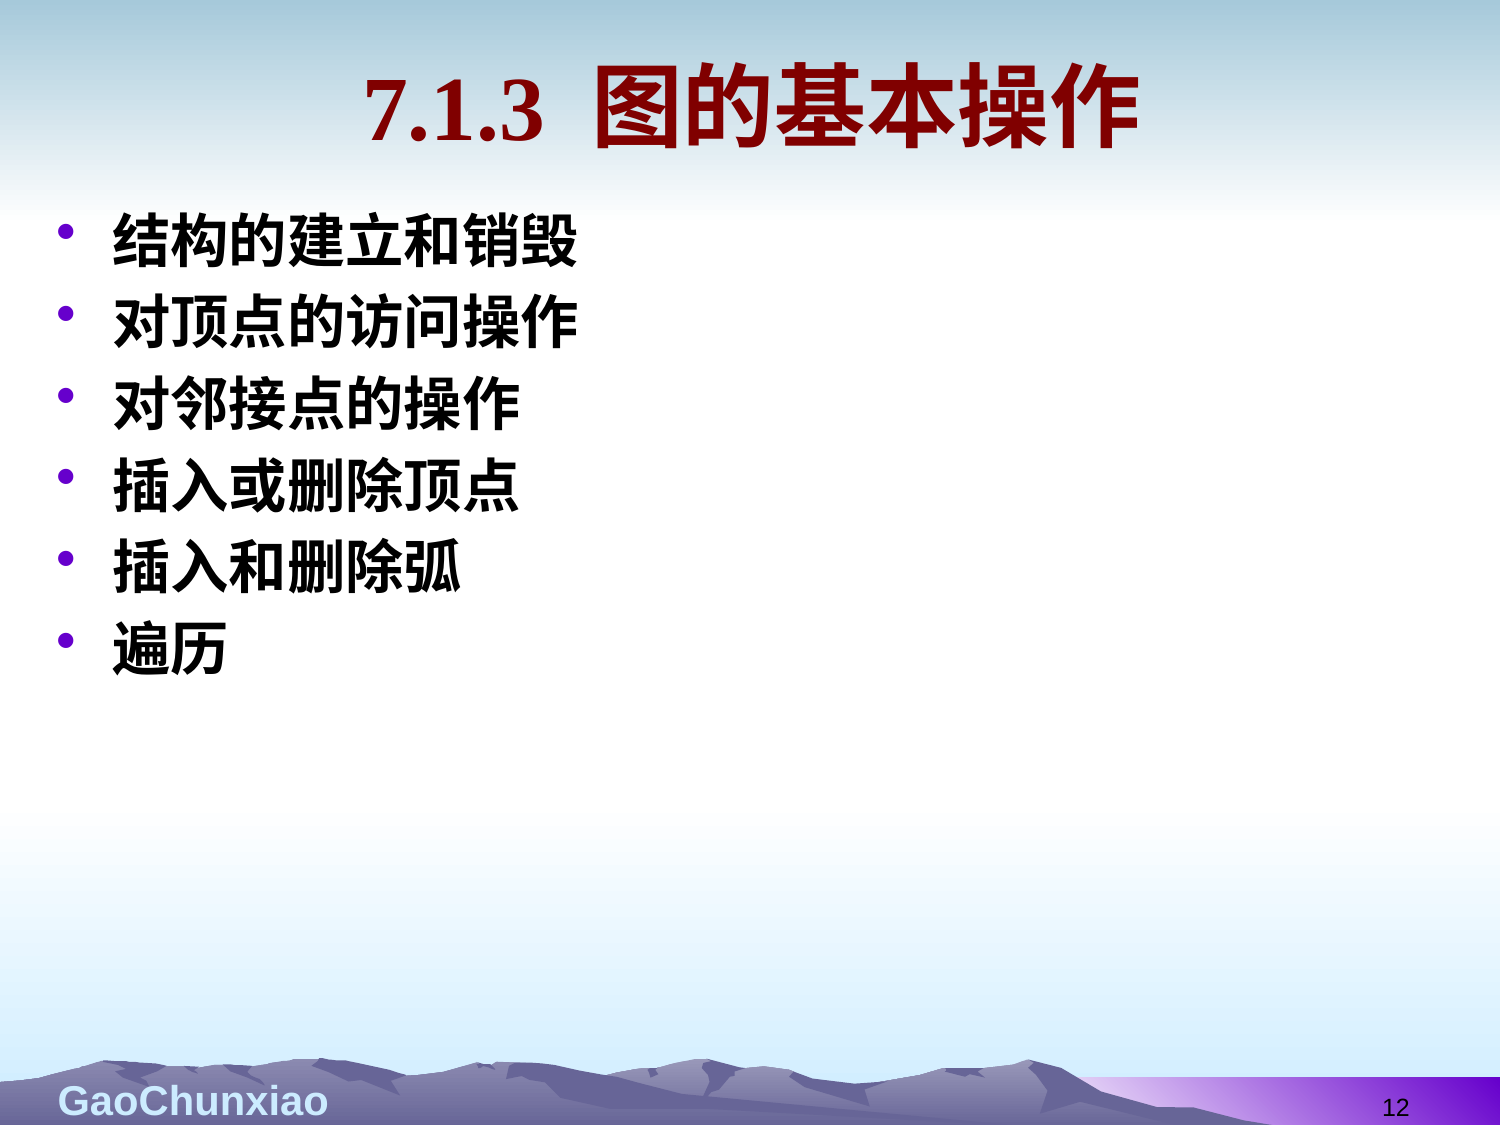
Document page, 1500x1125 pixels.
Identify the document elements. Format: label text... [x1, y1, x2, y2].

list 结构的建立和销毁 对顶点的访问操作 对邻接点的操作 插入或删除顶点 插入和删除弧 遍历 [41, 196, 1459, 1047]
title 7.1.3 图的基本操作 [76, 19, 1427, 188]
slide_number 12 [1074, 1054, 1425, 1125]
